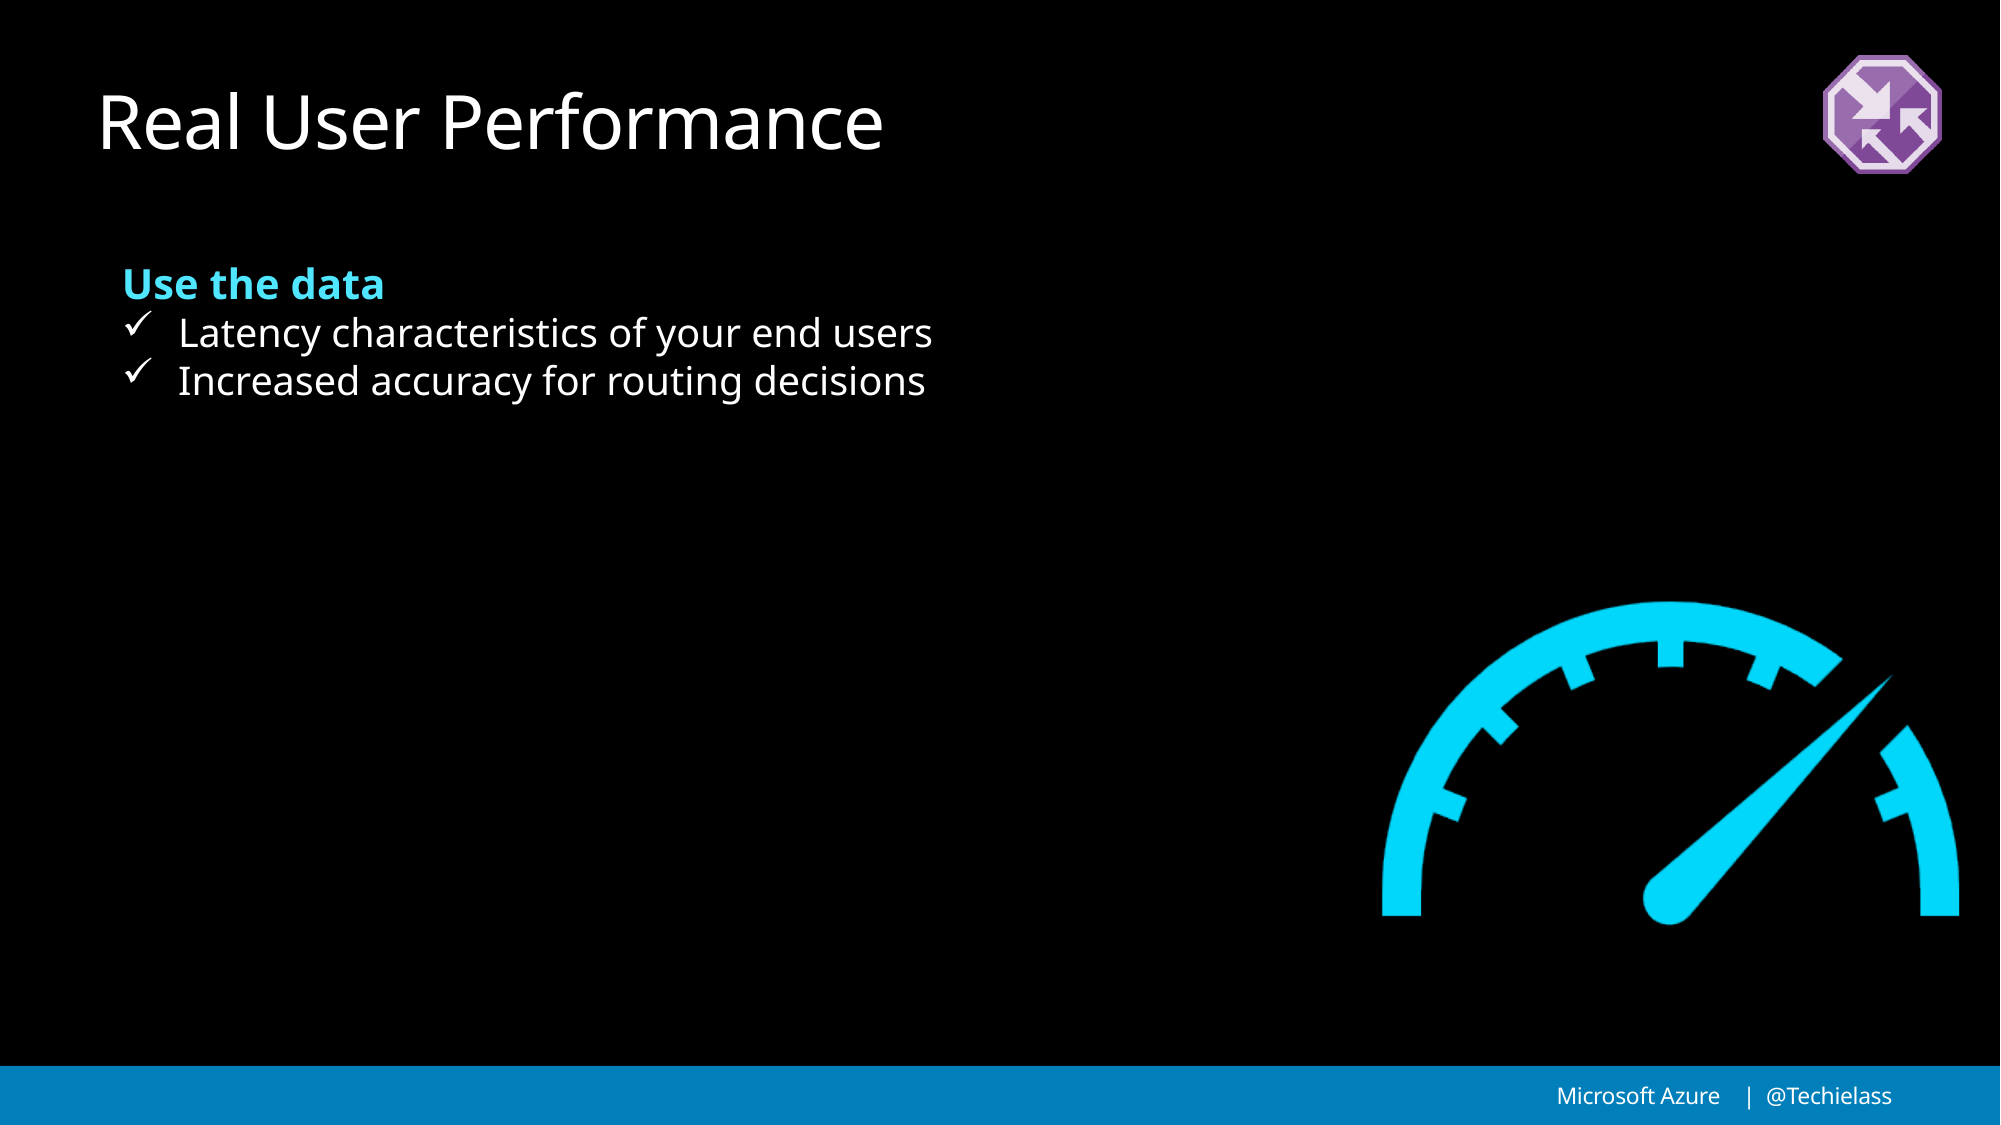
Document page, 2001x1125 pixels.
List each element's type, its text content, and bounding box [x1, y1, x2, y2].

text_box Use the data Latency characteristics of your end users Increased accuracy for routing decisions [107, 250, 1217, 411]
title Real User Performance [96, 75, 1823, 166]
picture [1823, 55, 1942, 175]
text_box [0, 1065, 2000, 1125]
picture [1356, 444, 1986, 1065]
